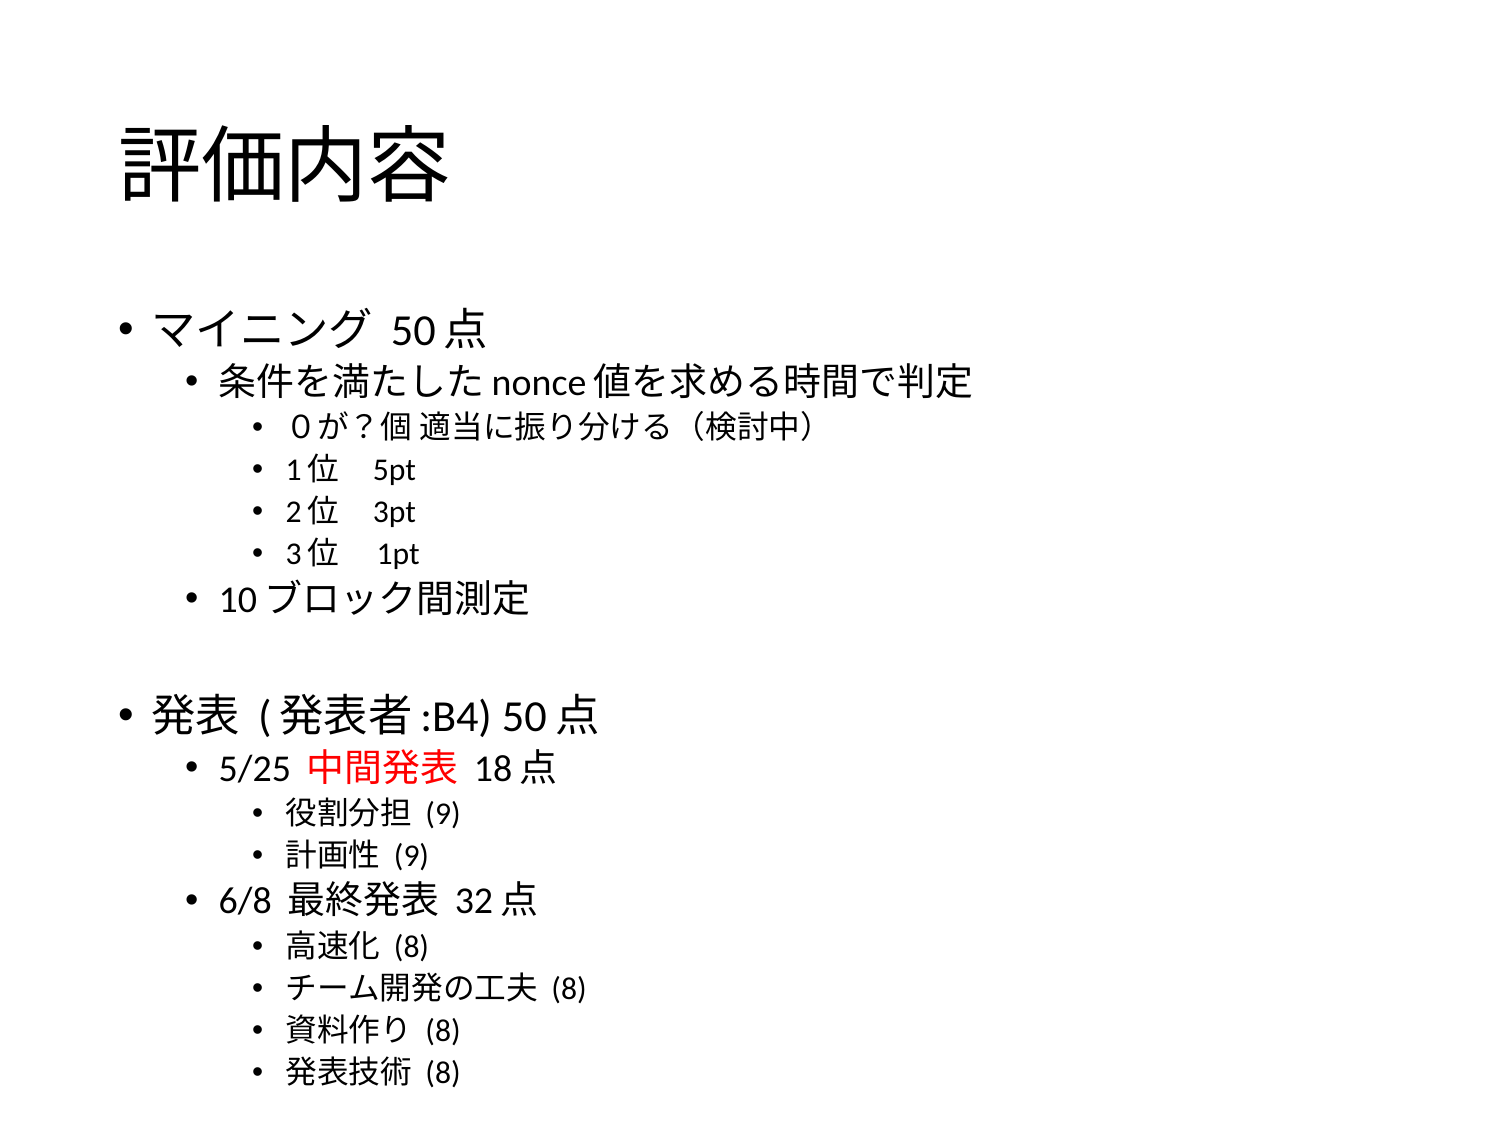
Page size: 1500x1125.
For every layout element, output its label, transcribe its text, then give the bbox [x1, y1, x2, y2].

list マイニング 50点 条件を満たしたnonce値を求める時間で判定 ０が？個 適当に振り分ける（検討中） 1位 5pt 2位 3pt 3位 1pt 10ブロック間測定 発表 (発表者:B4) 50点 5/25 中間発表 18点 役割分担 (9) 計画性 (9) 6/8 最終発表 32点 高速化 (8) チーム開発の工夫 (8) 資料作り (8) 発表技術 (8) [103, 299, 1397, 1099]
title 評価内容 [103, 59, 1397, 278]
